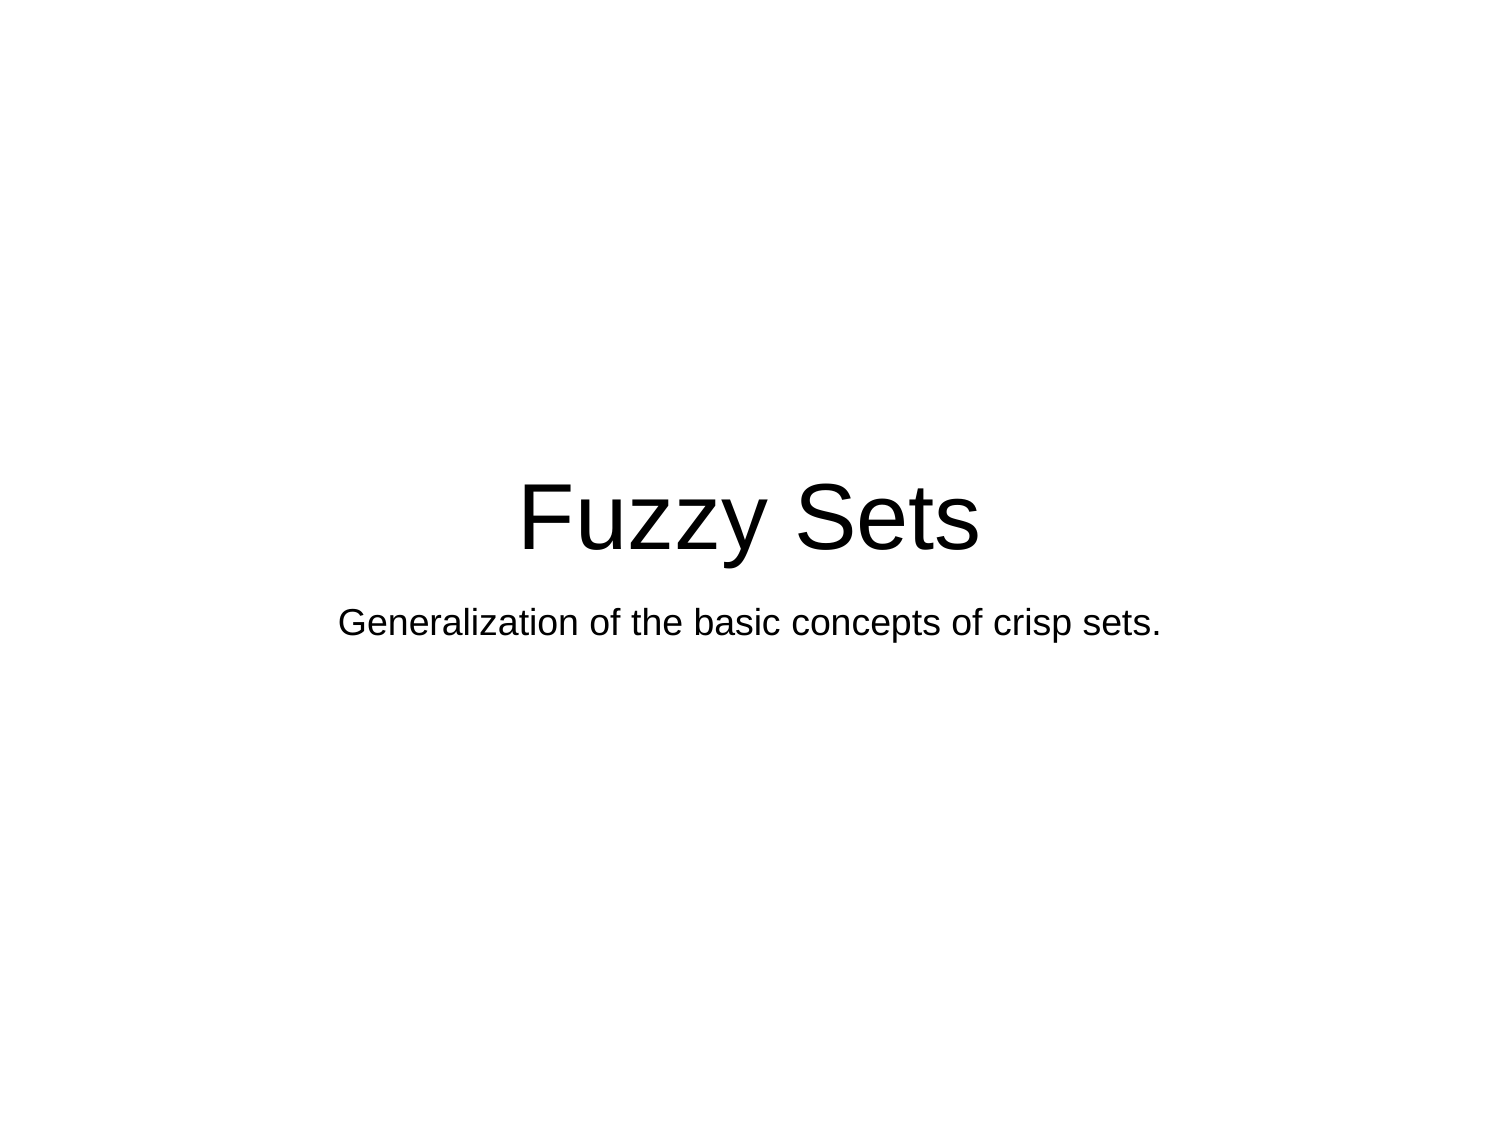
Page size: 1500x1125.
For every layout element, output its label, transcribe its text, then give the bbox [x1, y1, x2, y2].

title Fuzzy Sets [187, 184, 1313, 576]
subtitle Generalization of the basic concepts of crisp sets. [187, 590, 1313, 863]
